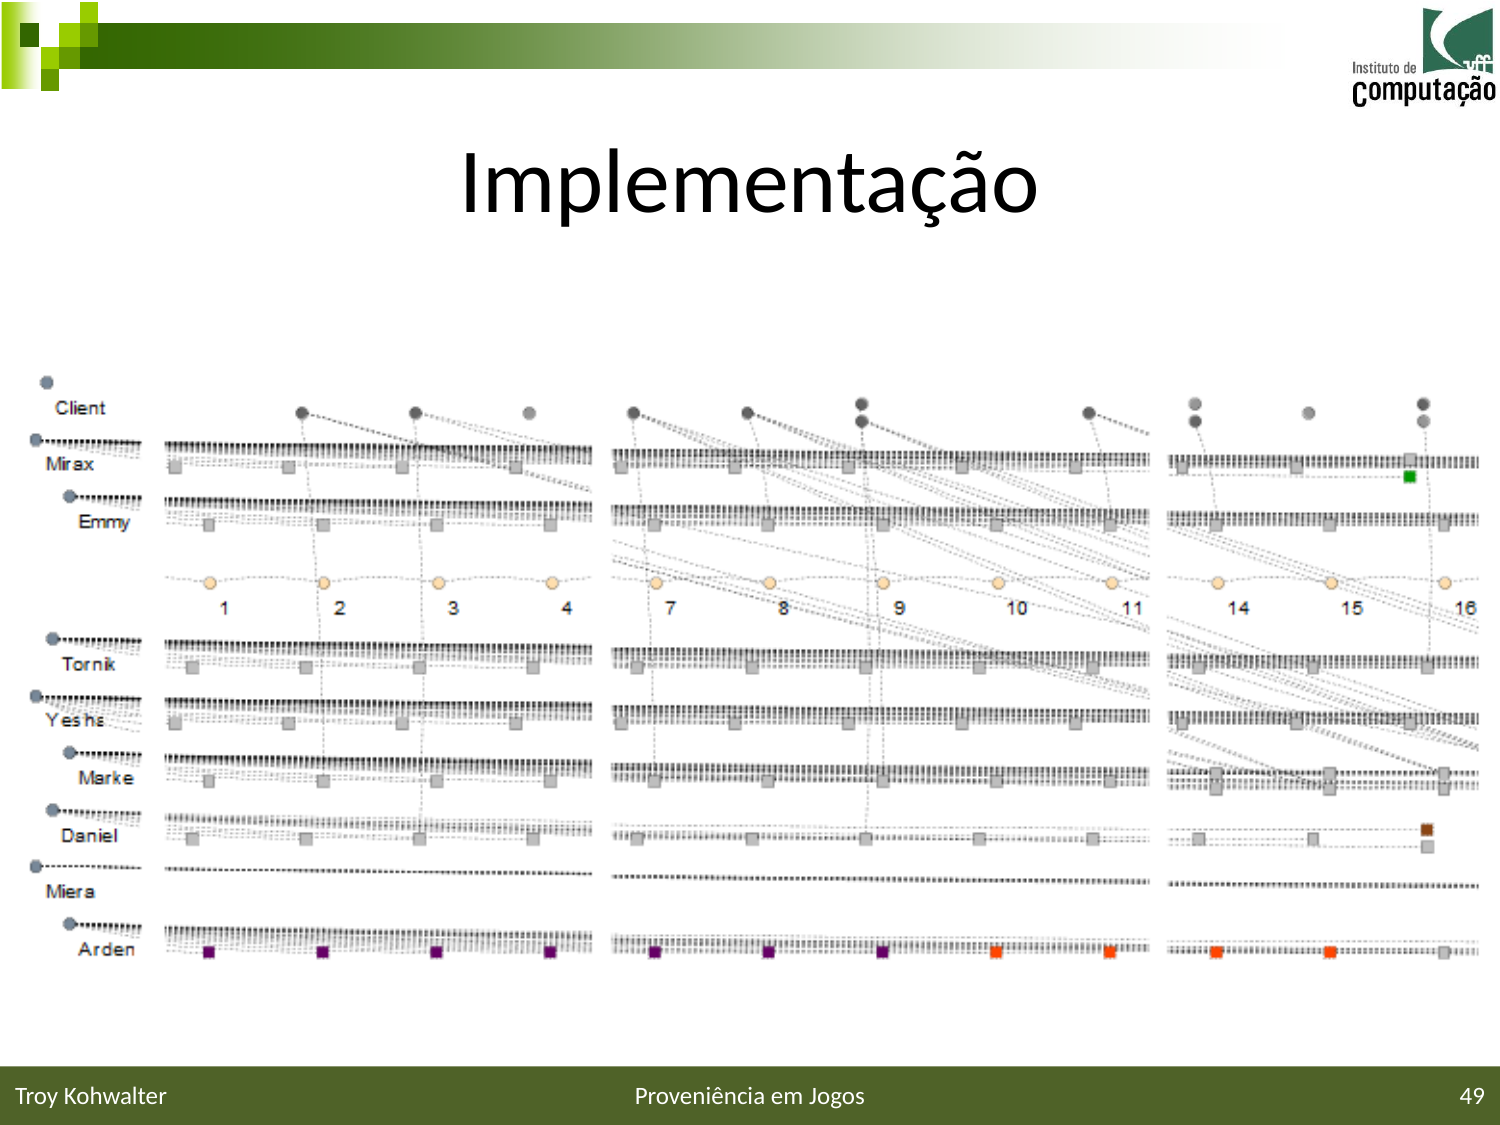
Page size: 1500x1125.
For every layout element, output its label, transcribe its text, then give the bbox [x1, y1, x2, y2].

footer Proveniência em Jogos [512, 1065, 988, 1125]
picture [19, 359, 1481, 987]
slide_number 49 [1149, 1065, 1500, 1125]
title Implementação [75, 82, 1425, 270]
slide_number Troy Kohwalter [0, 1065, 350, 1125]
